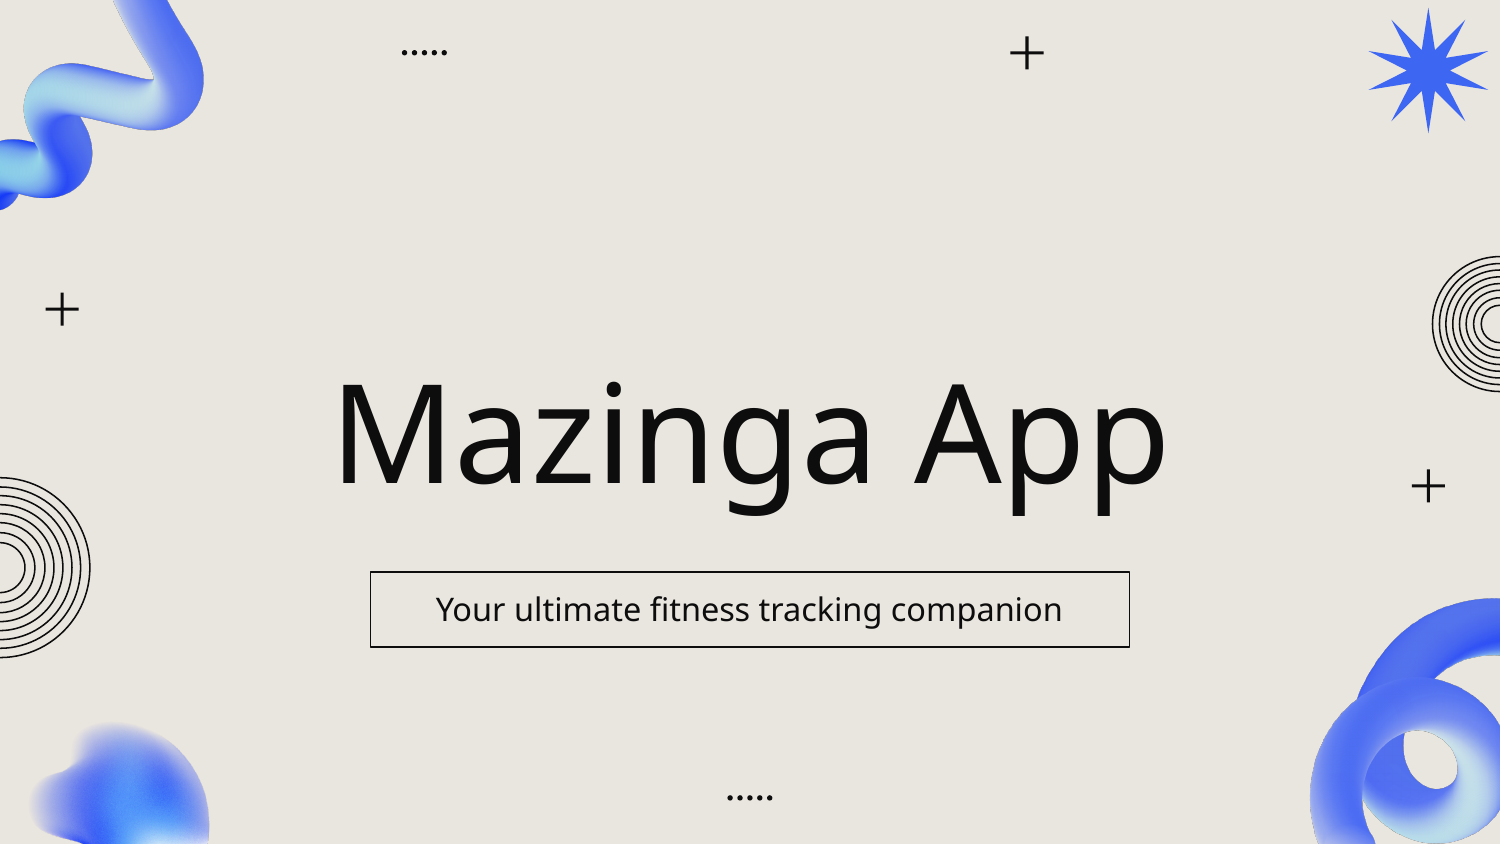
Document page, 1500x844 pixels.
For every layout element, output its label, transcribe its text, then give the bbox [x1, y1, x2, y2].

picture [1255, 515, 1500, 844]
subtitle Your ultimate fitness tracking companion [370, 571, 1130, 647]
picture [4, 694, 230, 844]
title Mazinga App [150, 196, 1352, 539]
picture [0, 0, 226, 221]
